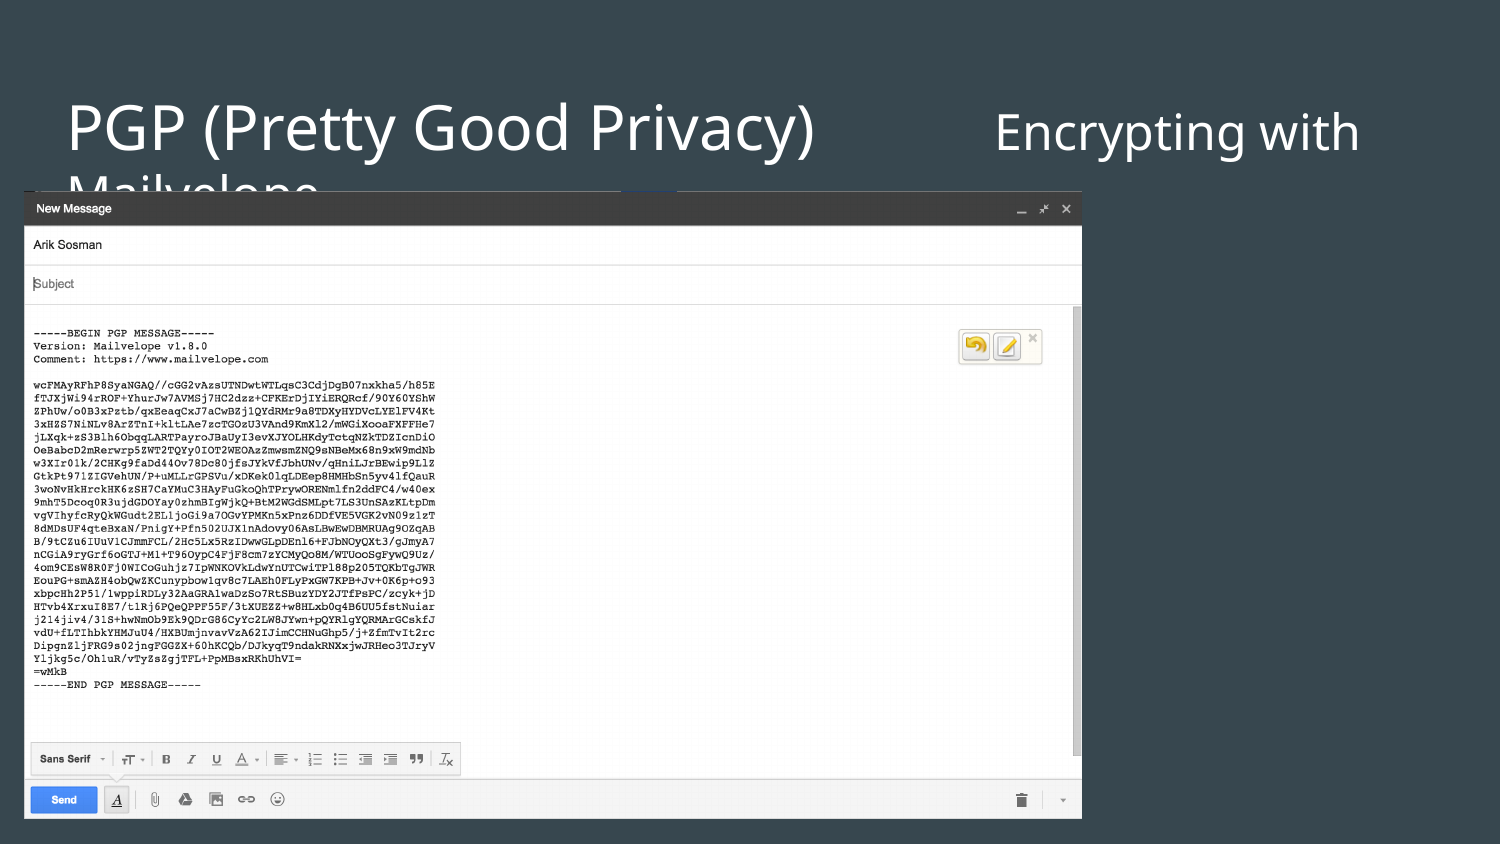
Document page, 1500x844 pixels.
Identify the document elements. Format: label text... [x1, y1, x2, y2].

picture [24, 191, 1082, 819]
title PGP (Pretty Good Privacy) Encrypting with Mailvelope [51, 72, 1449, 167]
